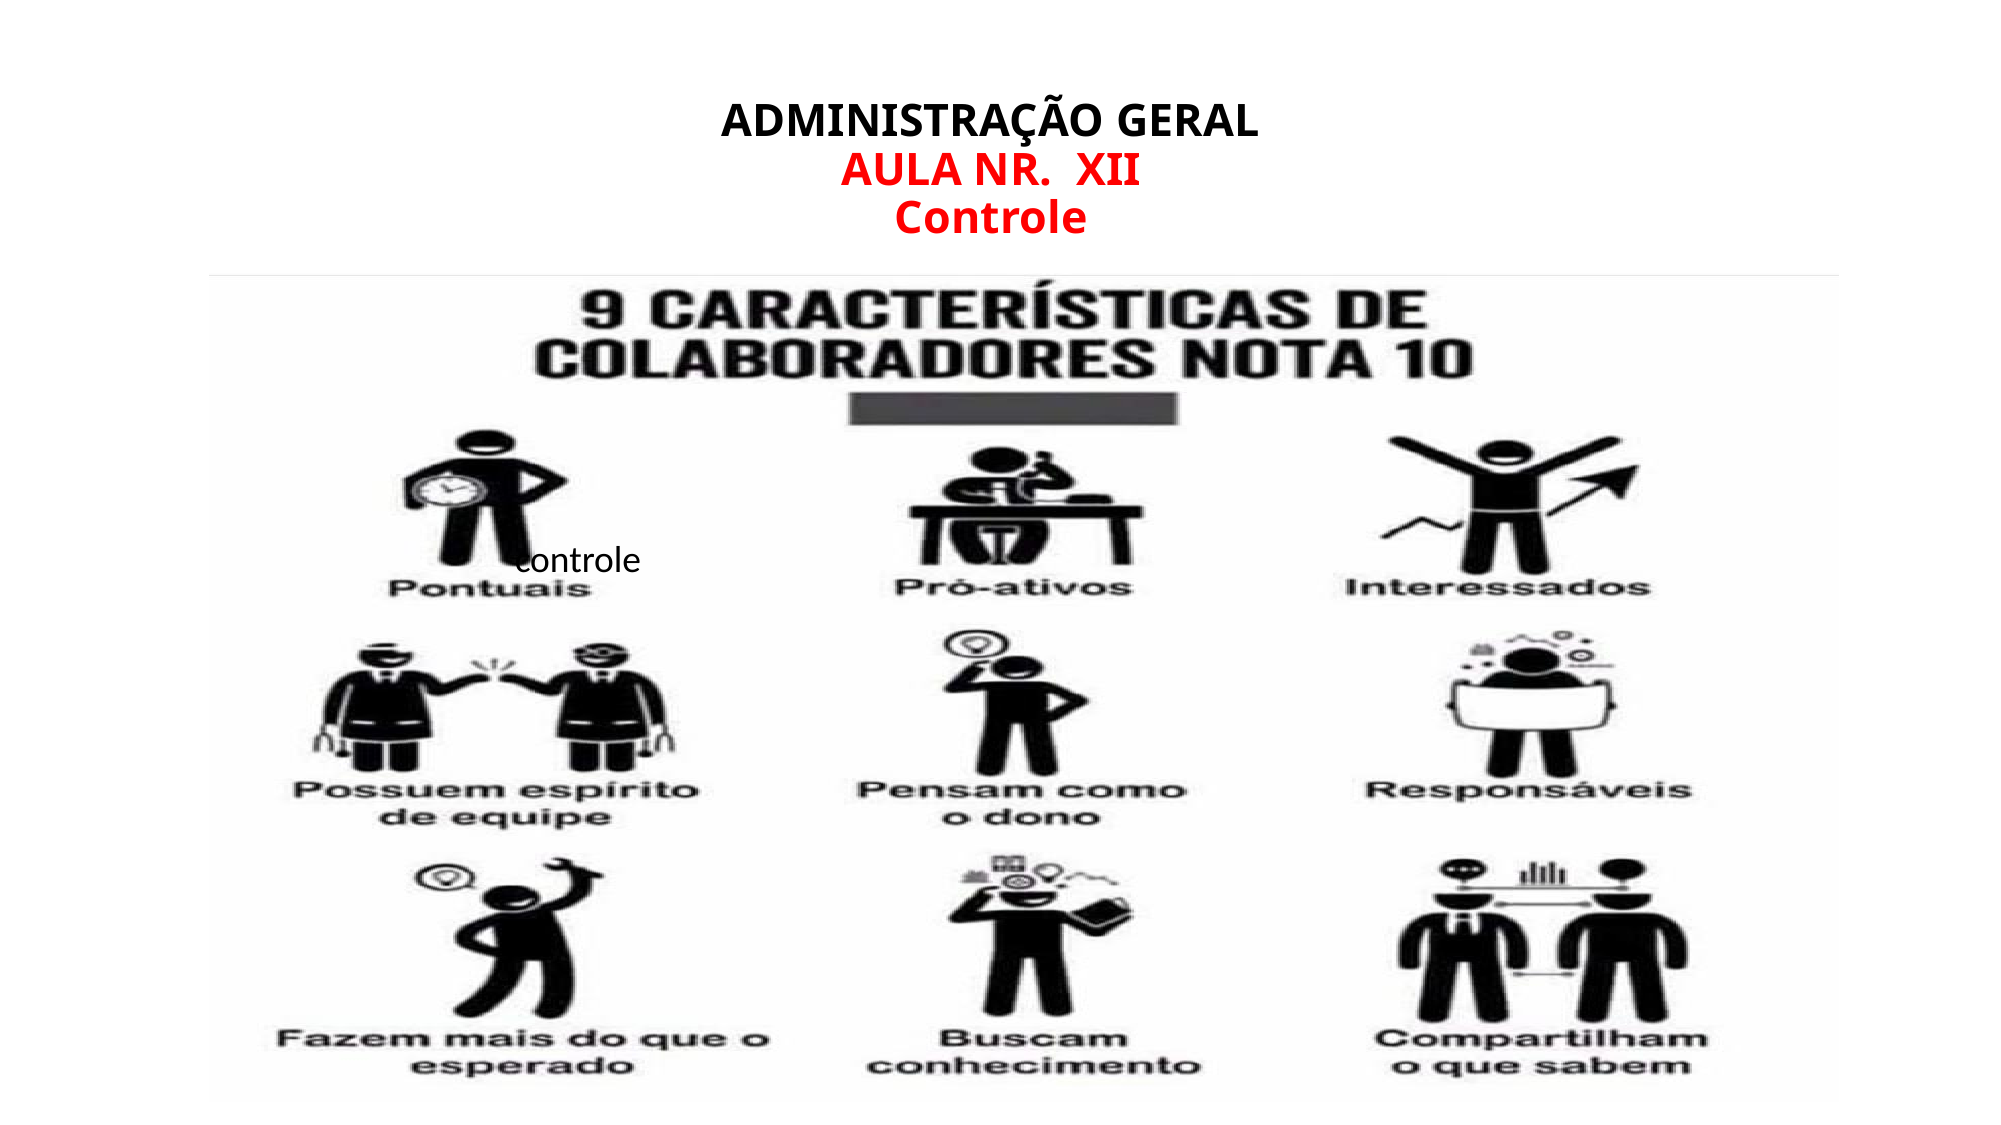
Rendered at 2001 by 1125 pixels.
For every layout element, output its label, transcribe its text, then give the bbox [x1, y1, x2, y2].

title ADMINISTRAÇÃO GERAL AULA NR. XII Controle [23, 88, 1960, 307]
picture [209, 272, 1839, 1102]
